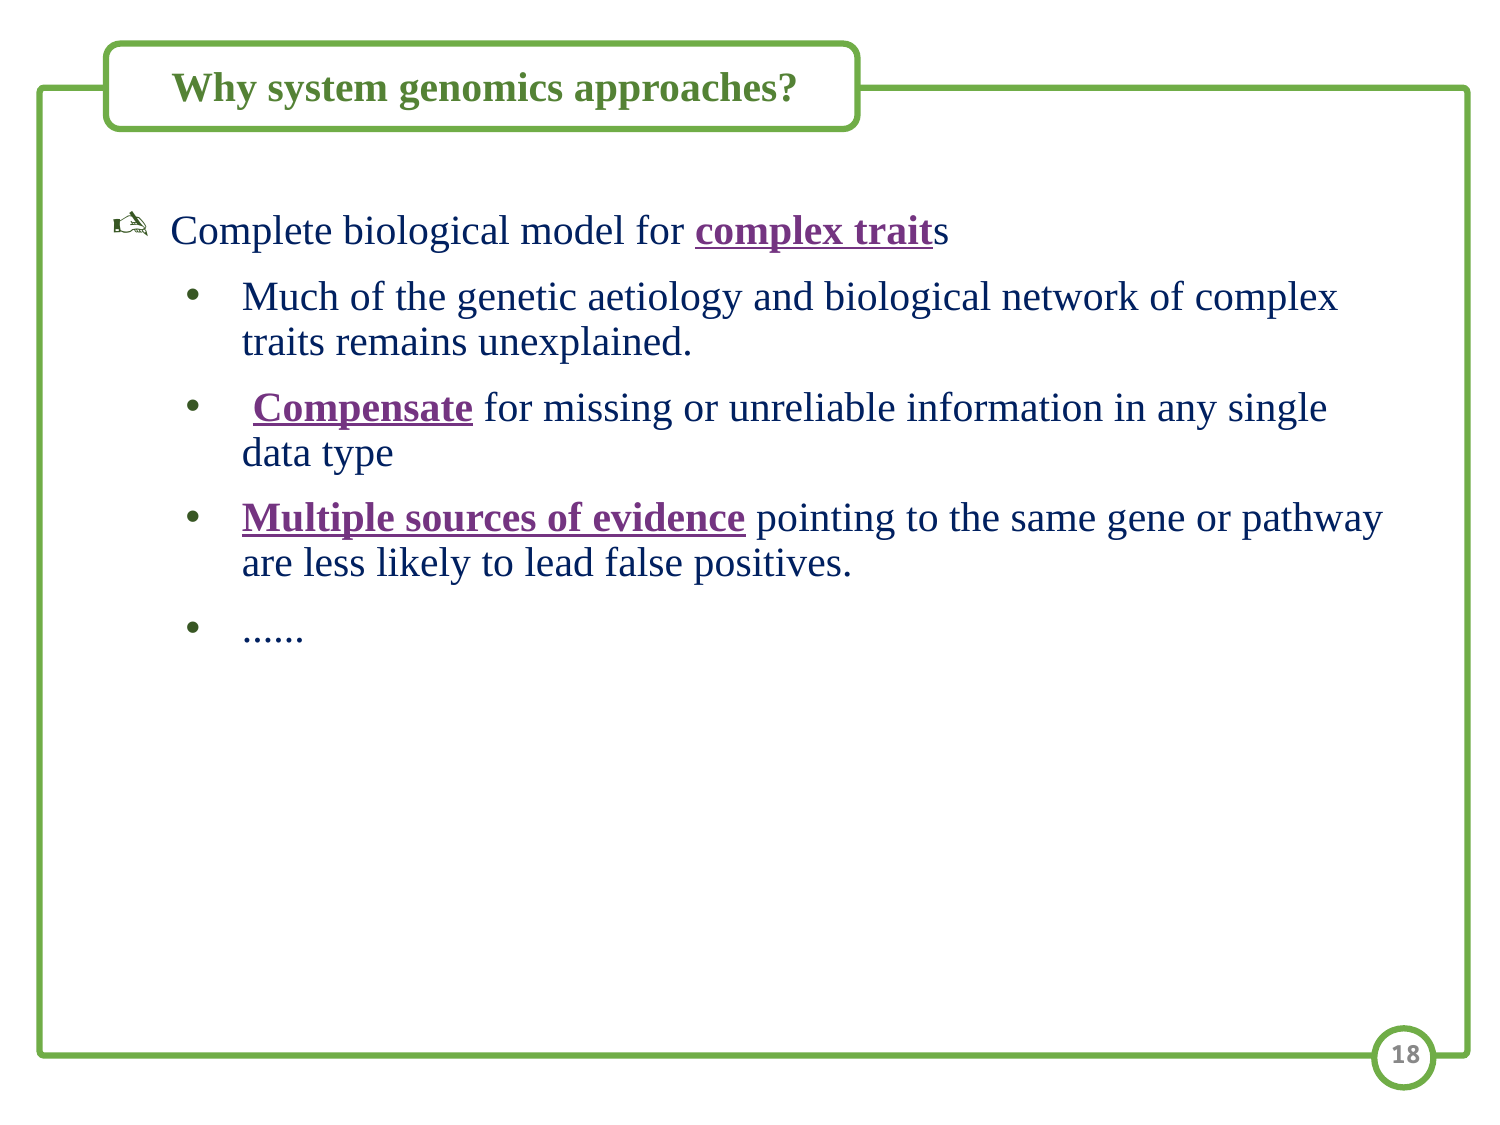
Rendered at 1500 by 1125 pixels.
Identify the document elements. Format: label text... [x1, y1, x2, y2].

title Why system genomics approaches? [108, 0, 862, 176]
list Complete biological model for complex traits Much of the genetic aetiology and biological network of complex traits remains unexplained. Compensate for missing or unreliable information in any single data type Multiple sources of evidence pointing to the same gene or pathway are less likely to lead false positives. ...... [102, 200, 1398, 1125]
slide_number 18 [1398, 1031, 1422, 1079]
